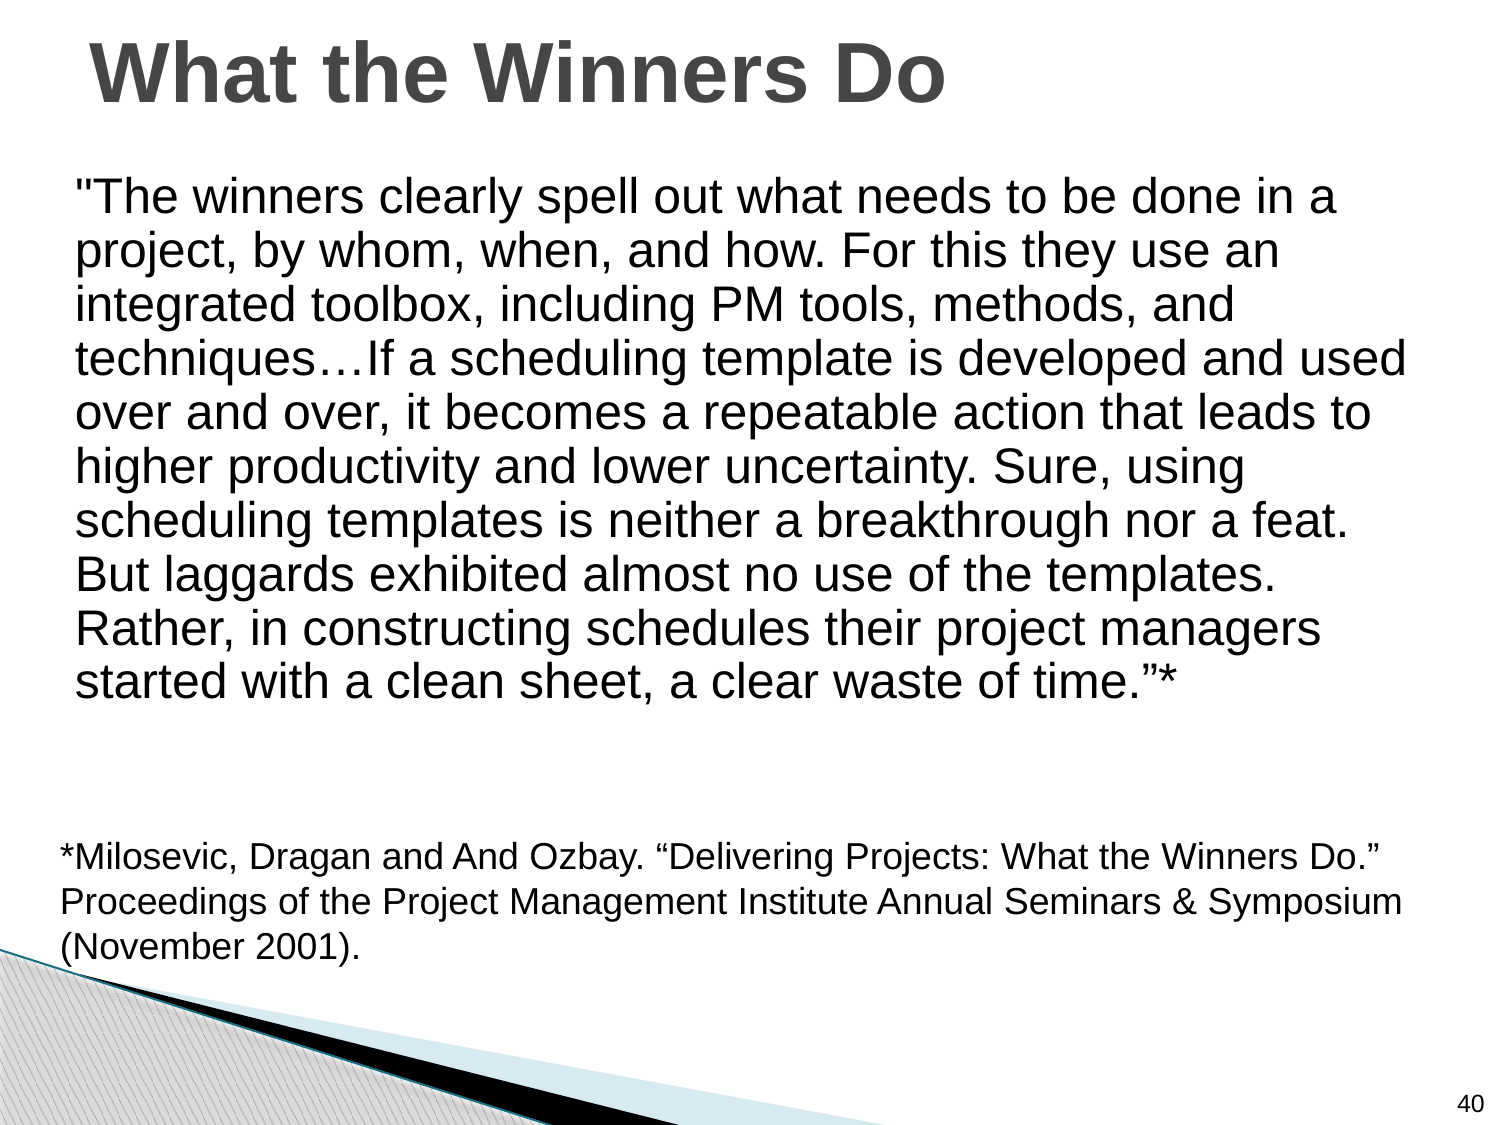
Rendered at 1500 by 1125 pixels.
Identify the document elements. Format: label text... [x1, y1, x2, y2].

text_box *Milosevic, Dragan and And Ozbay. “Delivering Projects: What the Winners Do.” Proceedings of the Project Management Institute Annual Seminars & Symposium (November 2001). [45, 824, 1500, 975]
list "The winners clearly spell out what needs to be done in a project, by whom, when, and how. For this they use an integrated toolbox, including PM tools, methods, and techniques…If a scheduling template is developed and used over and over, it becomes a repeatable action that leads to higher productivity and lower uncertainty. Sure, using scheduling templates is neither a breakthrough nor a feat. But laggards exhibited almost no use of the templates. Rather, in constructing schedules their project managers started with a clean sheet, a clear waste of time.”* [0, 162, 1450, 913]
title What the Winners Do [75, 0, 1500, 138]
slide_number 40 [1412, 1065, 1500, 1125]
